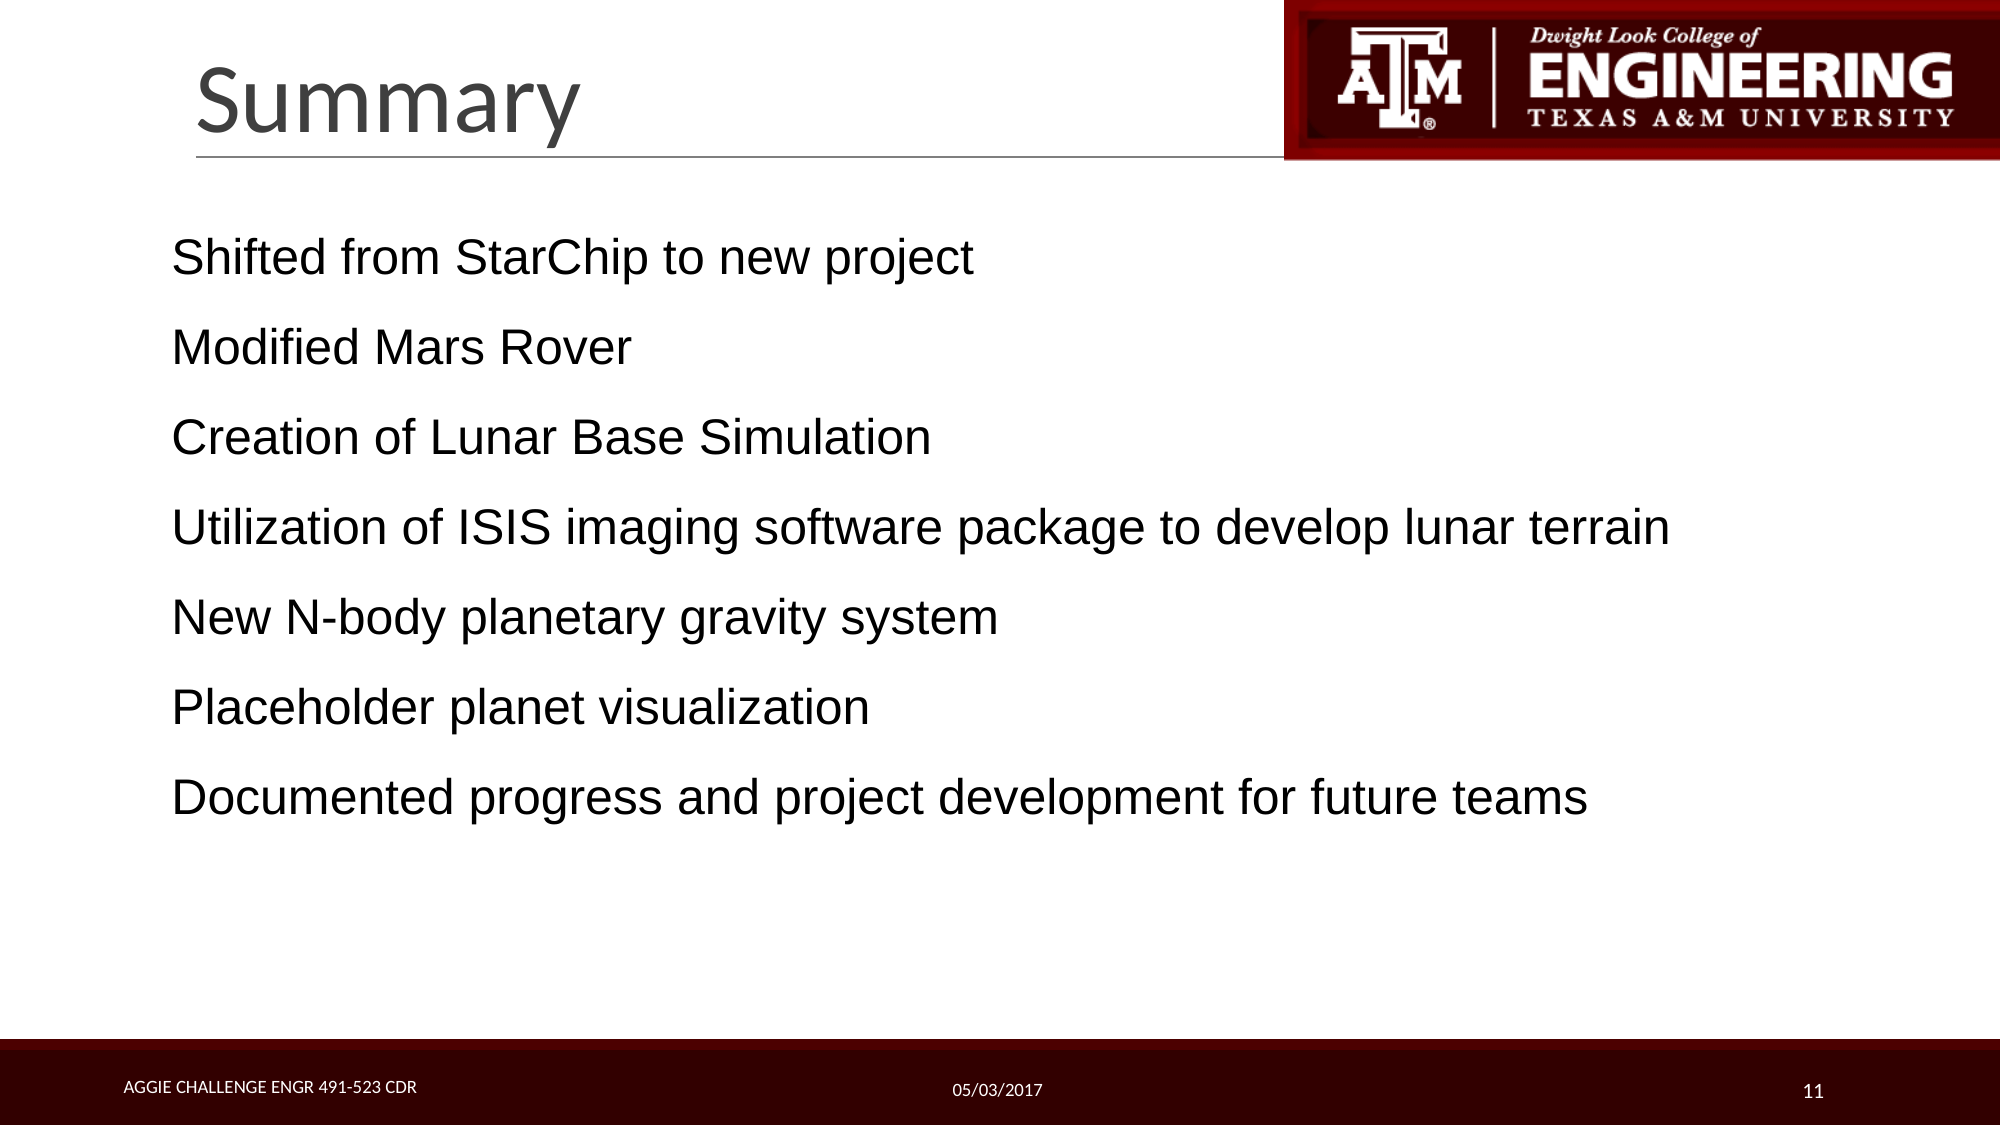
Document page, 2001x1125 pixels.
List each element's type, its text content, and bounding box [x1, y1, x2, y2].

slide_number 11 [1624, 1059, 1840, 1120]
list Shifted from StarChip to new project Modified Mars Rover Creation of Lunar Base Simulation Utilization of ISIS imaging software package to develop lunar terrain New N-body planetary gravity system Placeholder planet visualization Documented progress and project development for future teams [96, 186, 1904, 815]
title Summary [180, 34, 1278, 161]
picture [1283, 0, 2000, 162]
